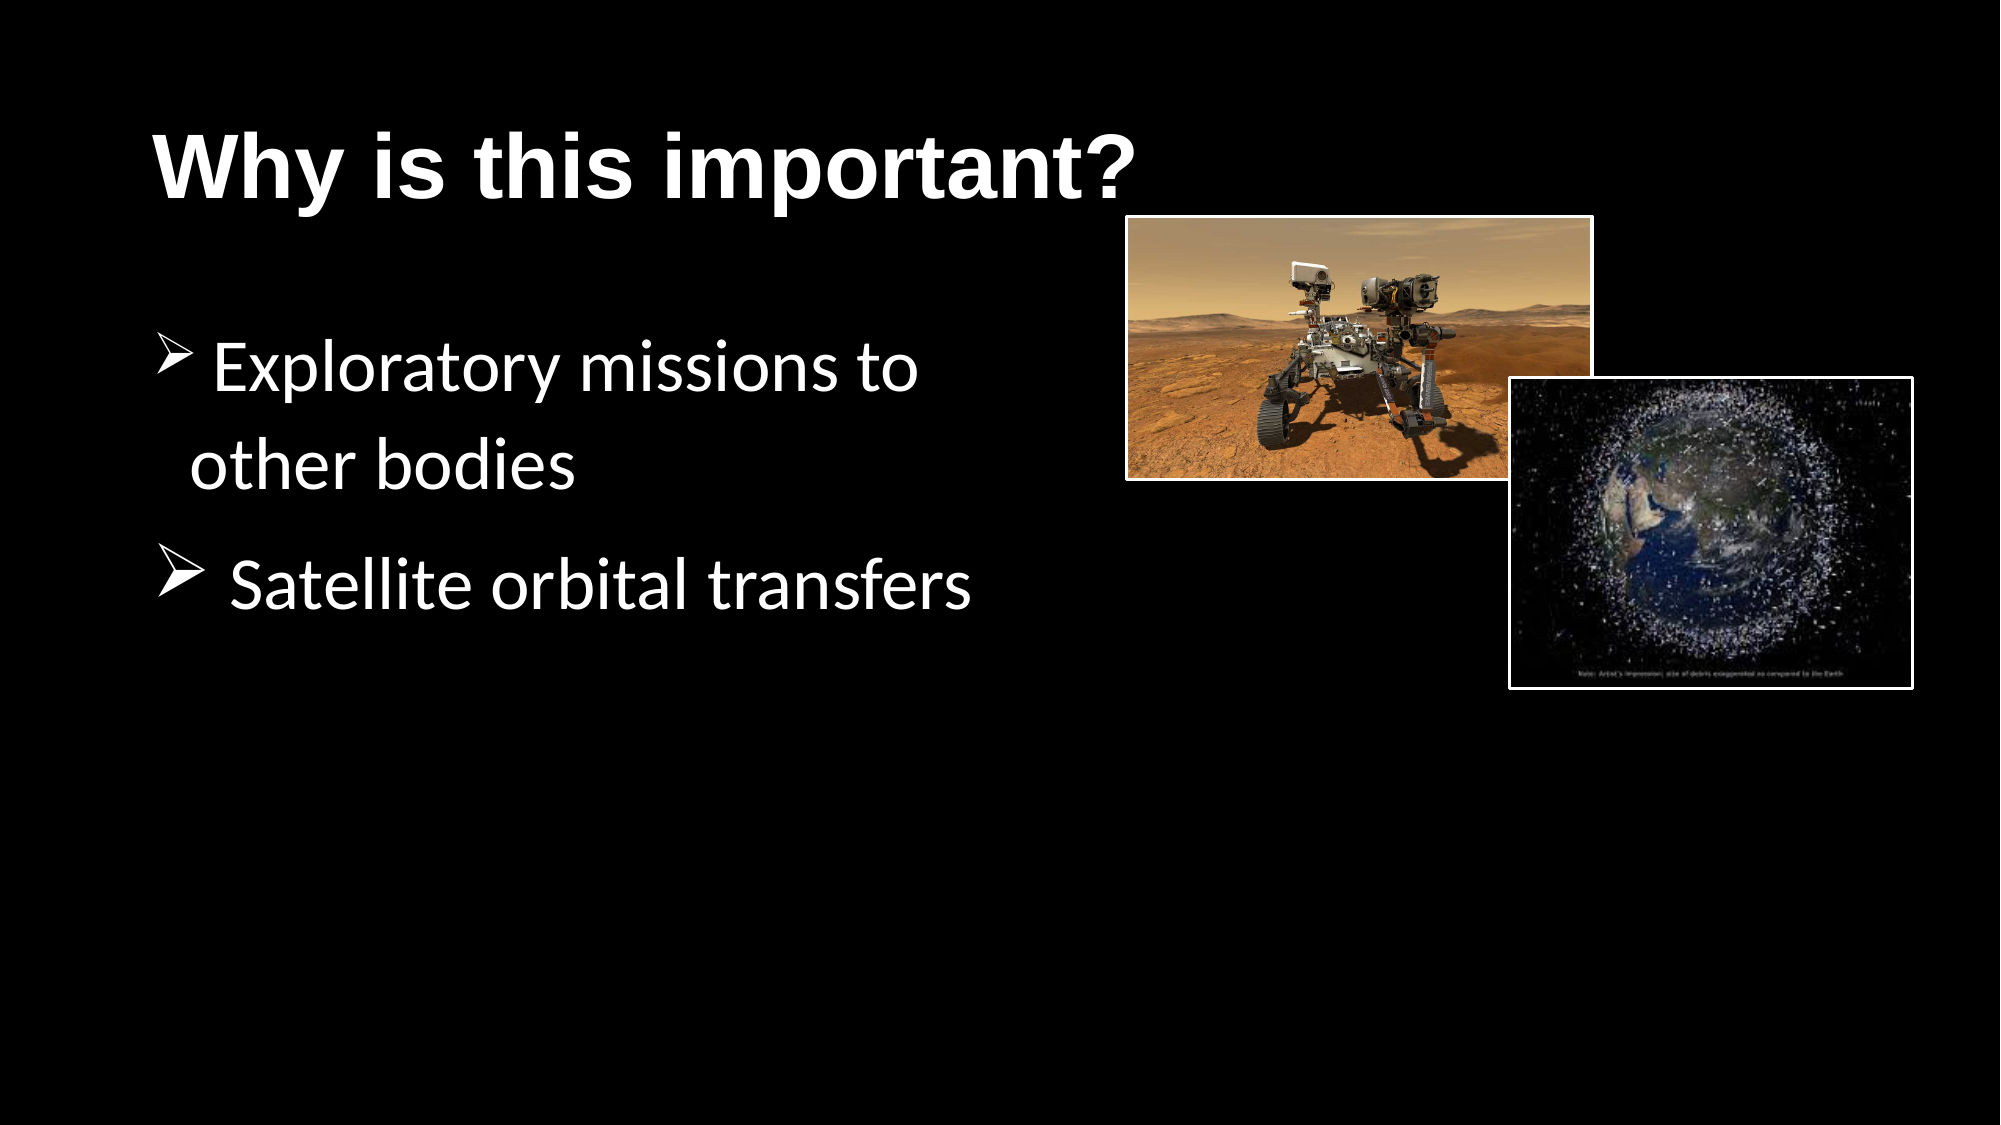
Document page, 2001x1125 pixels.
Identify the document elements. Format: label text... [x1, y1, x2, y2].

picture [1127, 217, 1911, 687]
title Why is this important? [137, 59, 1863, 278]
list Exploratory missions to other bodies Satellite orbital transfers [137, 299, 1000, 1014]
